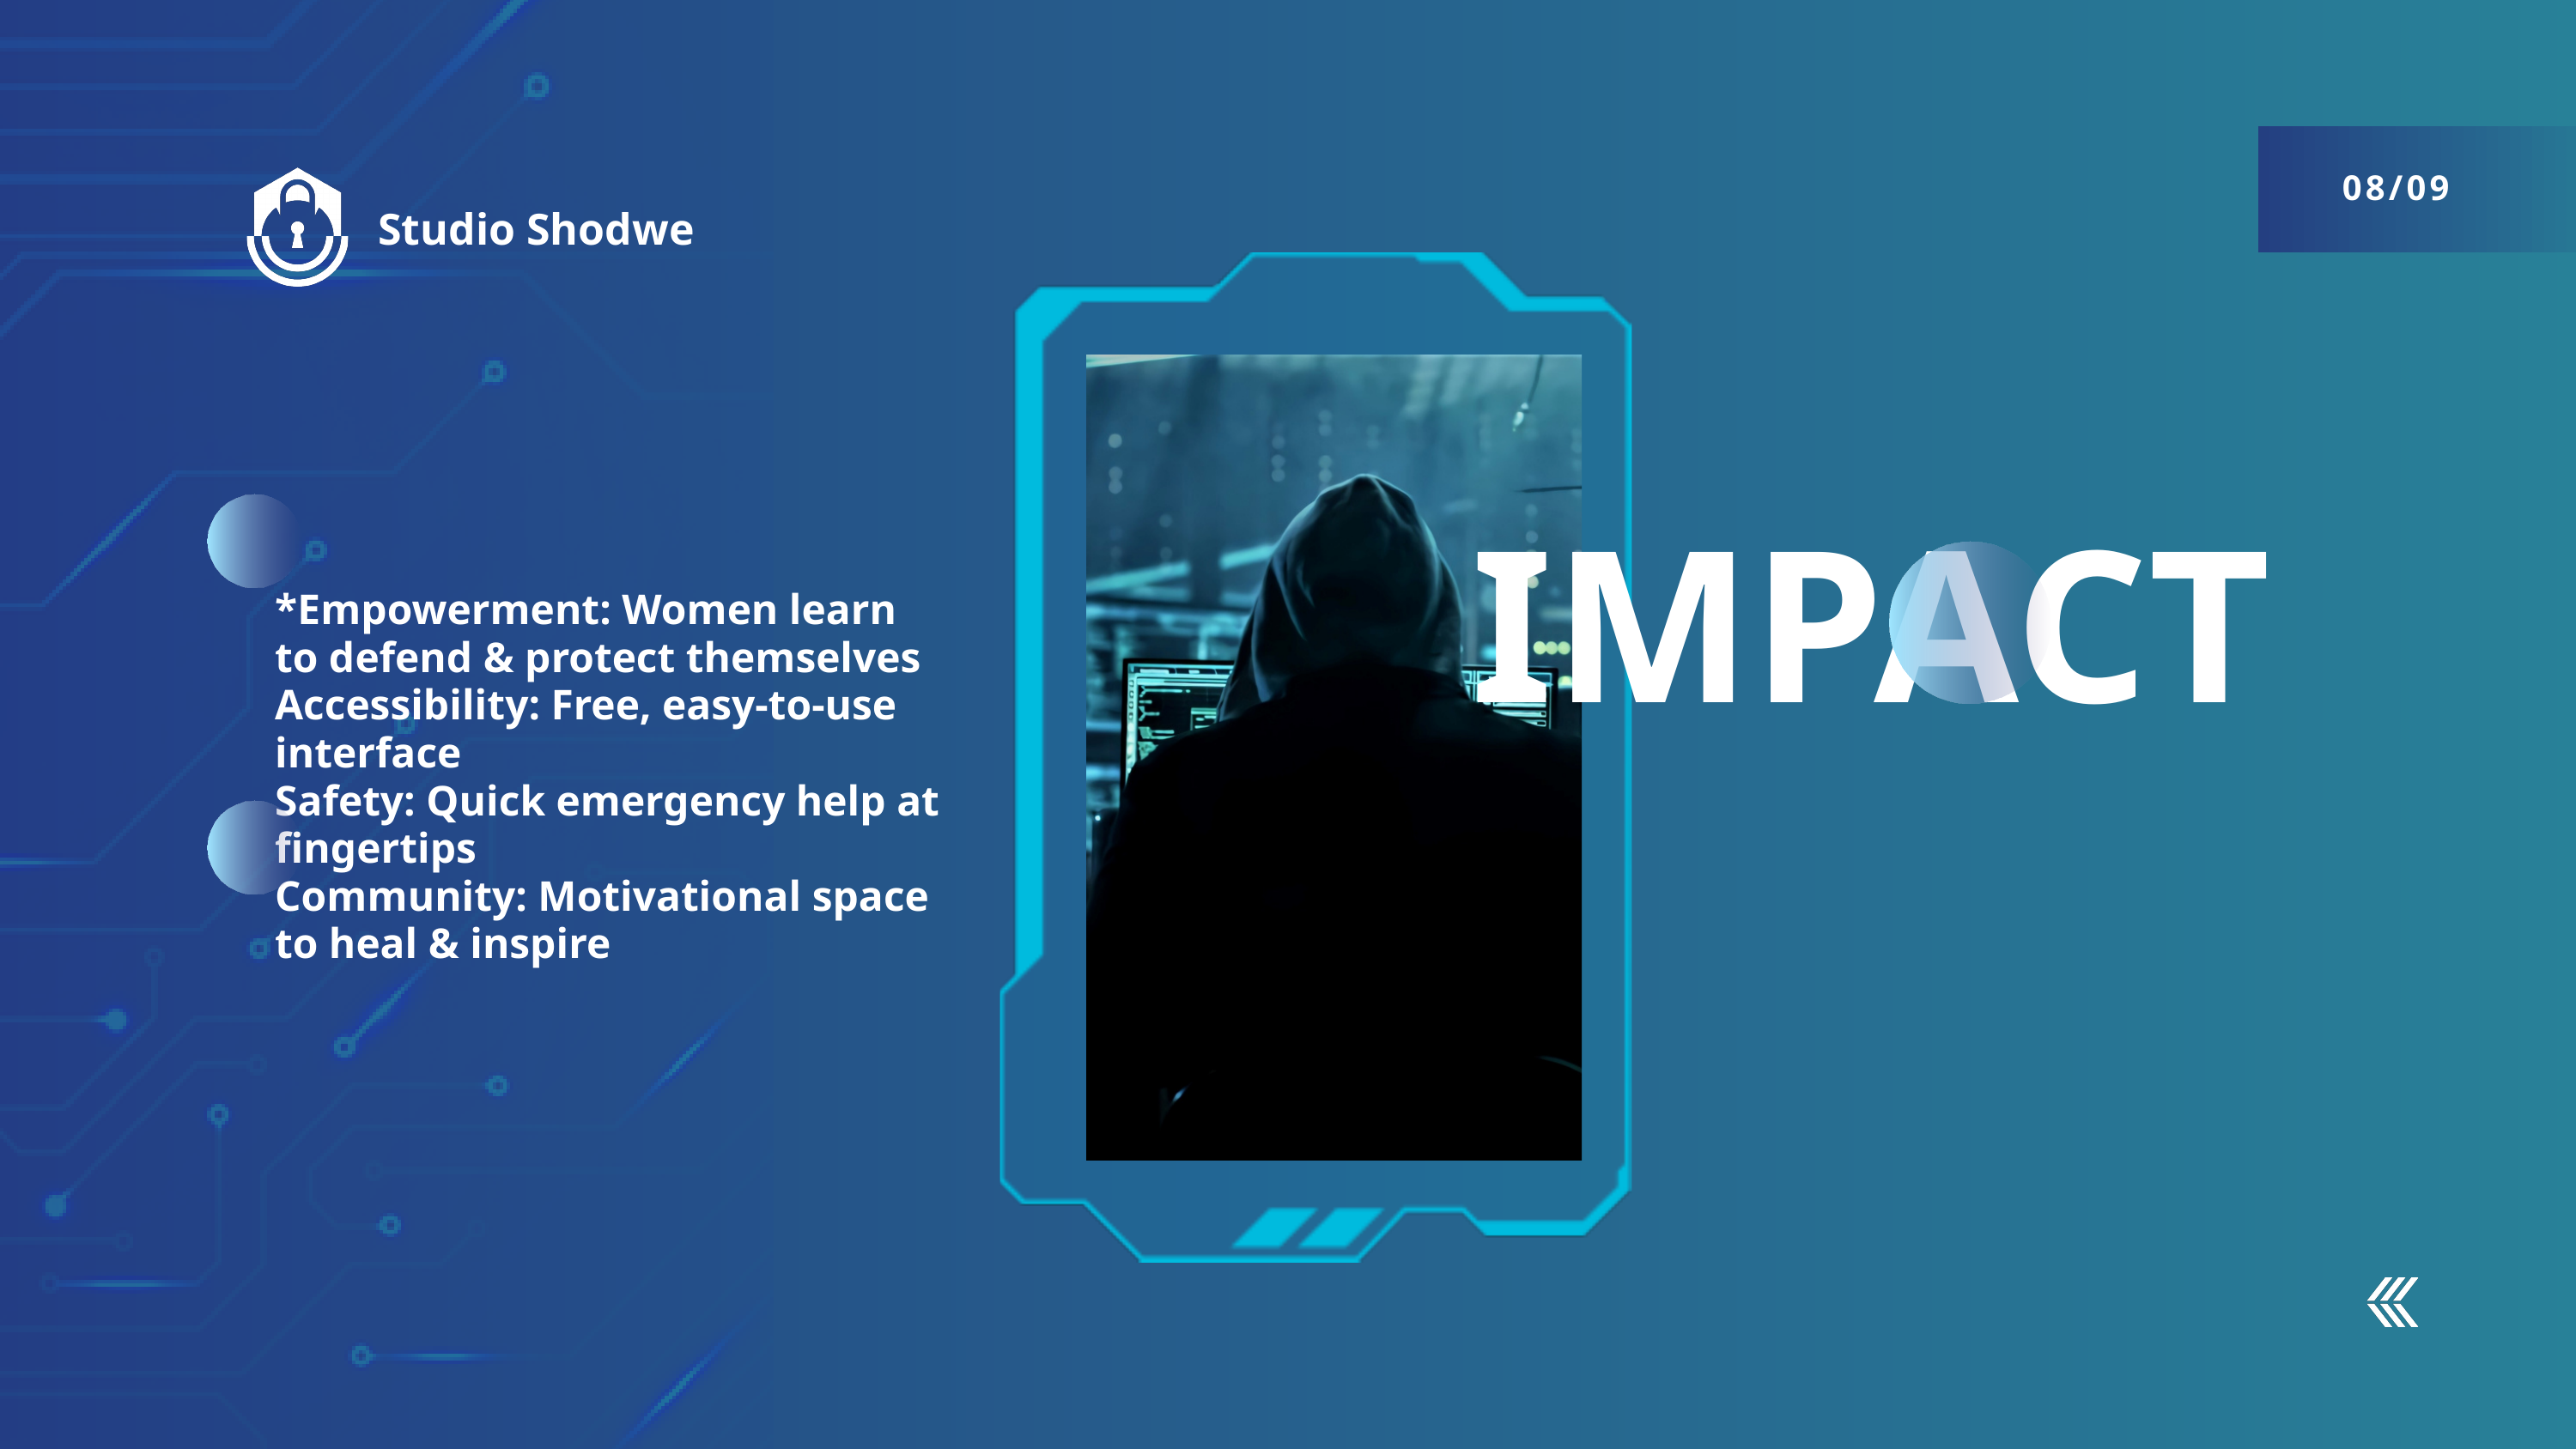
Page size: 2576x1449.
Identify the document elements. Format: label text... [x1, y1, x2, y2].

text_box [0, 0, 774, 1449]
text_box IMPACT [1585, 500, 2308, 745]
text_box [207, 493, 302, 588]
text_box [246, 167, 349, 287]
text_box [1889, 541, 2052, 704]
text_box [2366, 1277, 2419, 1327]
text_box [999, 252, 1632, 1263]
text_box Studio Shodwe [378, 203, 775, 254]
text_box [207, 799, 302, 894]
text_box *Empowerment: Women learn to defend & protect themselves Accessibility: Free, easy-to-use interface Safety: Quick emergency help at fingertips Community: Motivational space to heal & inspire [275, 585, 945, 1015]
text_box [1085, 355, 1583, 1161]
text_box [2257, 125, 2576, 253]
